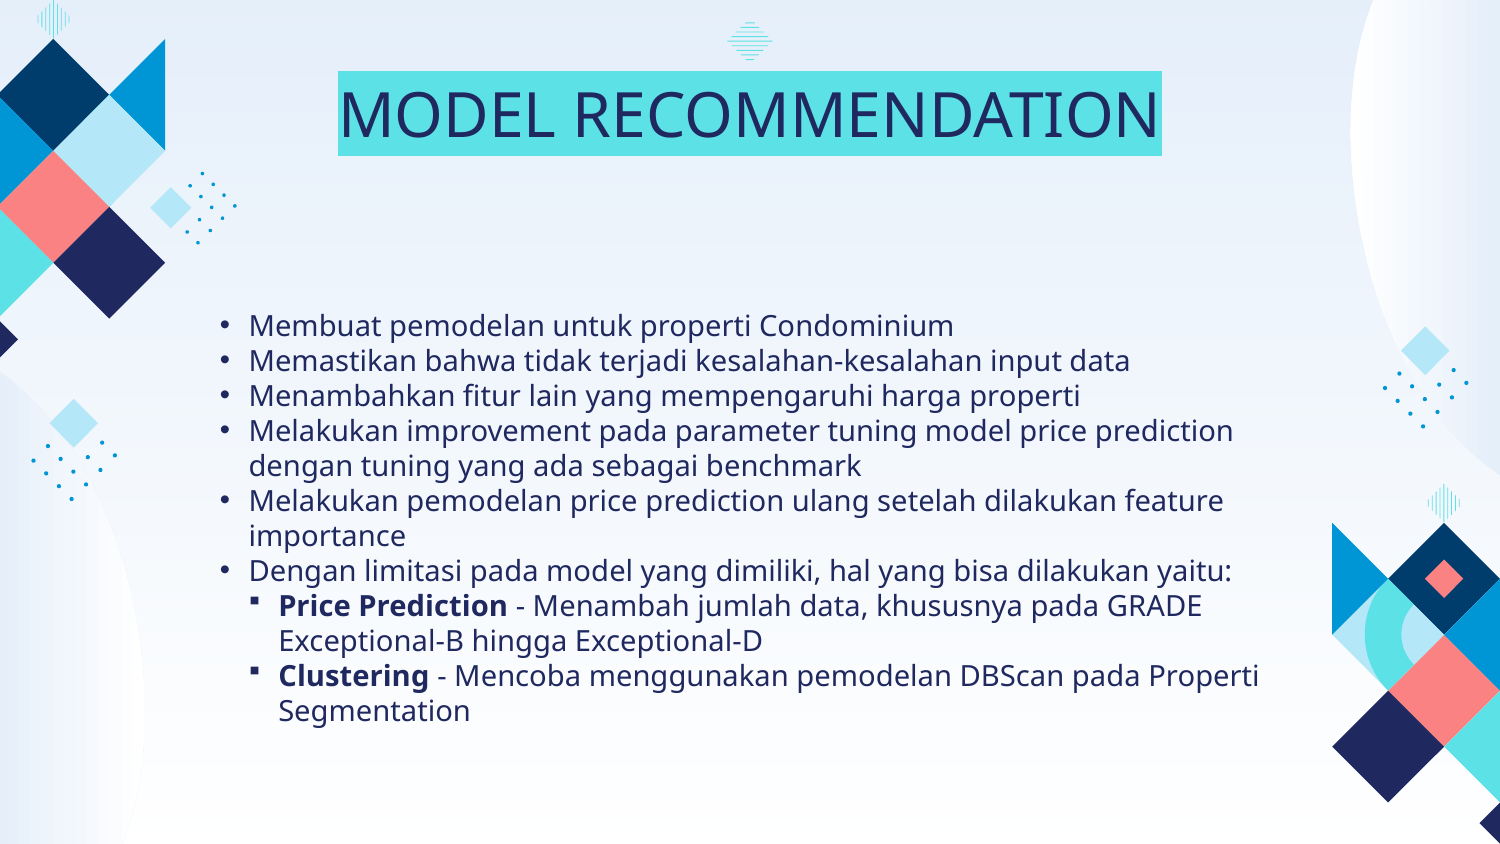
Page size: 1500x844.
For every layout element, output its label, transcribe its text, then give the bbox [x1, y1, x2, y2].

title MODEL RECOMMENDATION [118, 60, 1382, 150]
list Membuat pemodelan untuk properti Condominium Memastikan bahwa tidak terjadi kesalahan-kesalahan input data Menambahkan fitur lain yang mempengaruhi harga properti Melakukan improvement pada parameter tuning model price prediction dengan tuning yang ada sebagai benchmark Melakukan pemodelan price prediction ulang setelah dilakukan feature importance Dengan limitasi pada model yang dimiliki, hal yang bisa dilakukan yaitu: Price Prediction - Menambah jumlah data, khususnya pada GRADE Exceptional-B hingga Exceptional-D Clustering - Mencoba menggunakan pemodelan DBScan pada Properti Segmentation [189, 292, 1311, 699]
